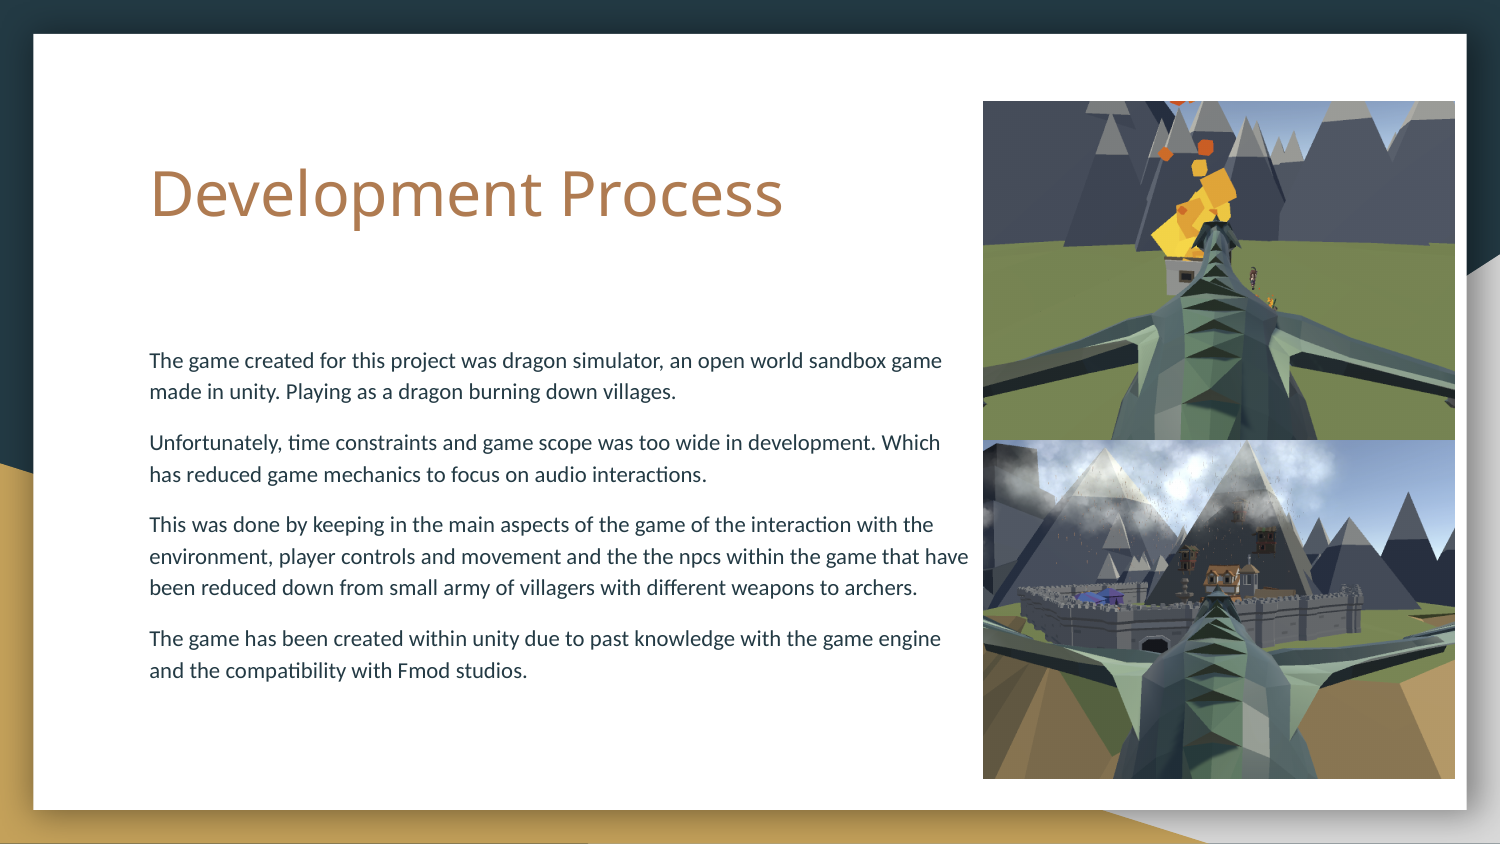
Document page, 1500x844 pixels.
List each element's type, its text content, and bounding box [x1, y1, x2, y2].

list The game created for this project was dragon simulator, an open world sandbox game made in unity. Playing as a dragon burning down villages. Unfortunately, time constraints and game scope was too wide in development. Which has reduced game mechanics to focus on audio interactions. This was done by keeping in the main aspects of the game of the interaction with the environment, player controls and movement and the the npcs within the game that have been reduced down from small army of villagers with different weapons to archers. The game has been created within unity due to past knowledge with the game engine and the compatibility with Fmod studios. [134, 326, 978, 729]
picture [983, 101, 1455, 780]
title Development Process [134, 138, 978, 296]
